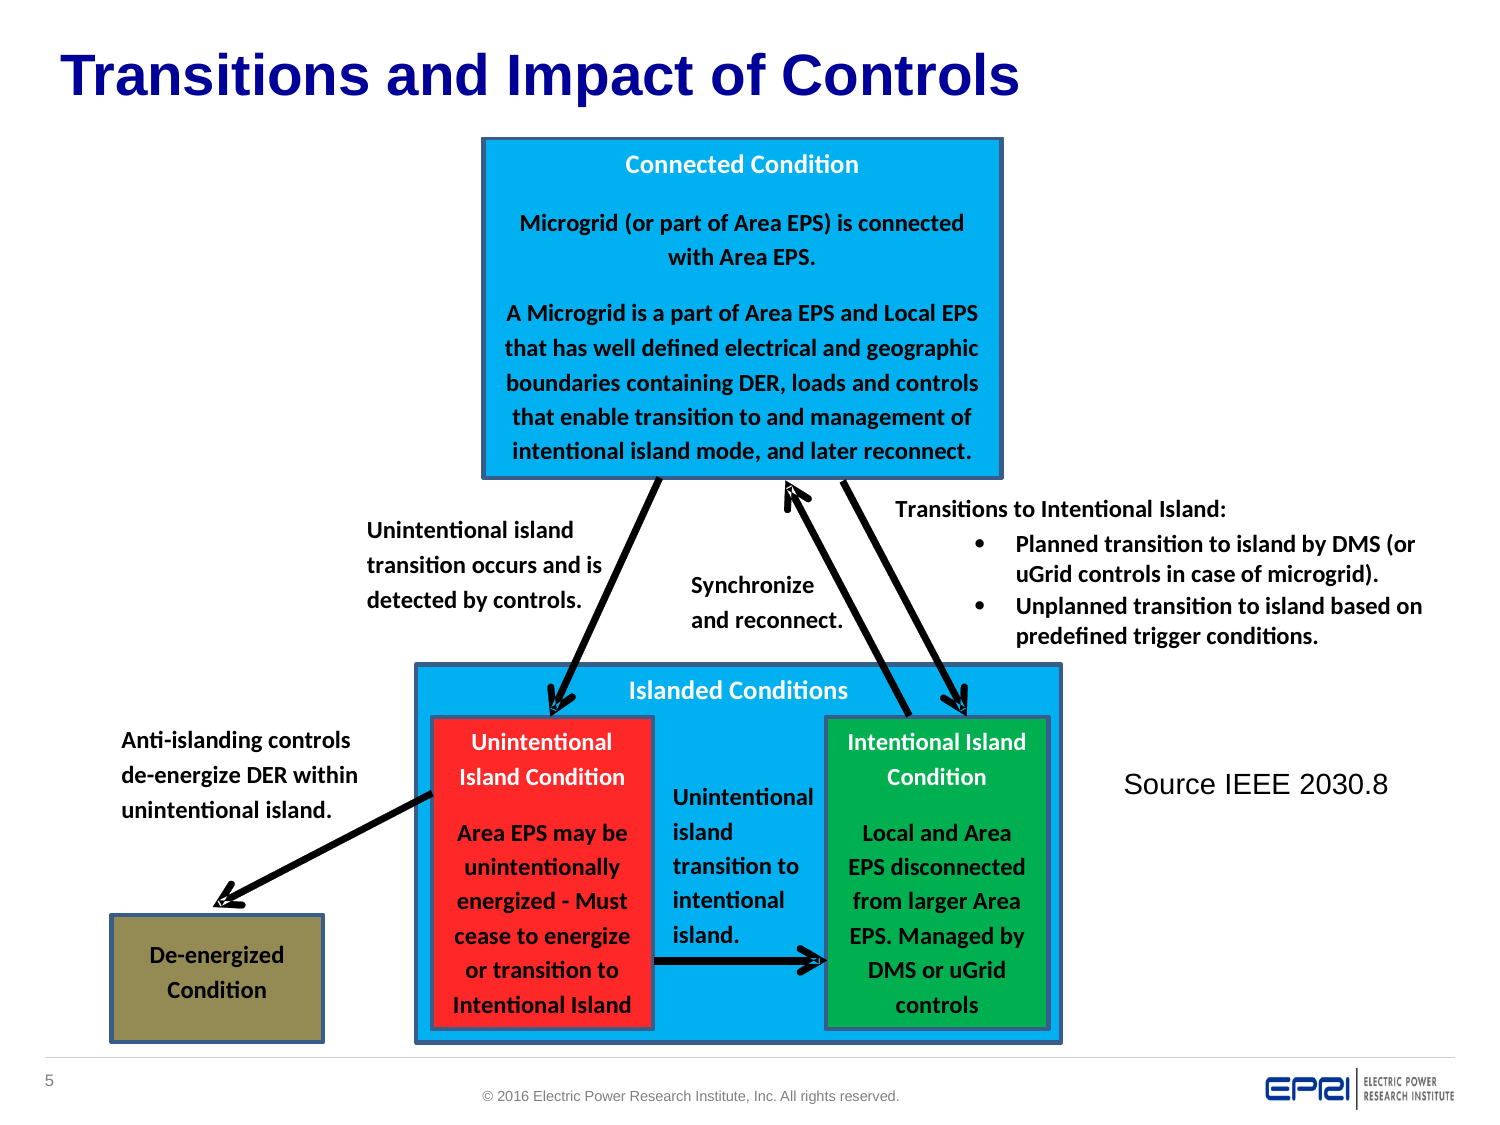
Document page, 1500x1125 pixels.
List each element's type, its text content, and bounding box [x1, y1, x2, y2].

picture [1263, 1064, 1456, 1113]
title Transitions and Impact of Controls [44, 29, 1452, 151]
picture [104, 137, 1488, 1049]
